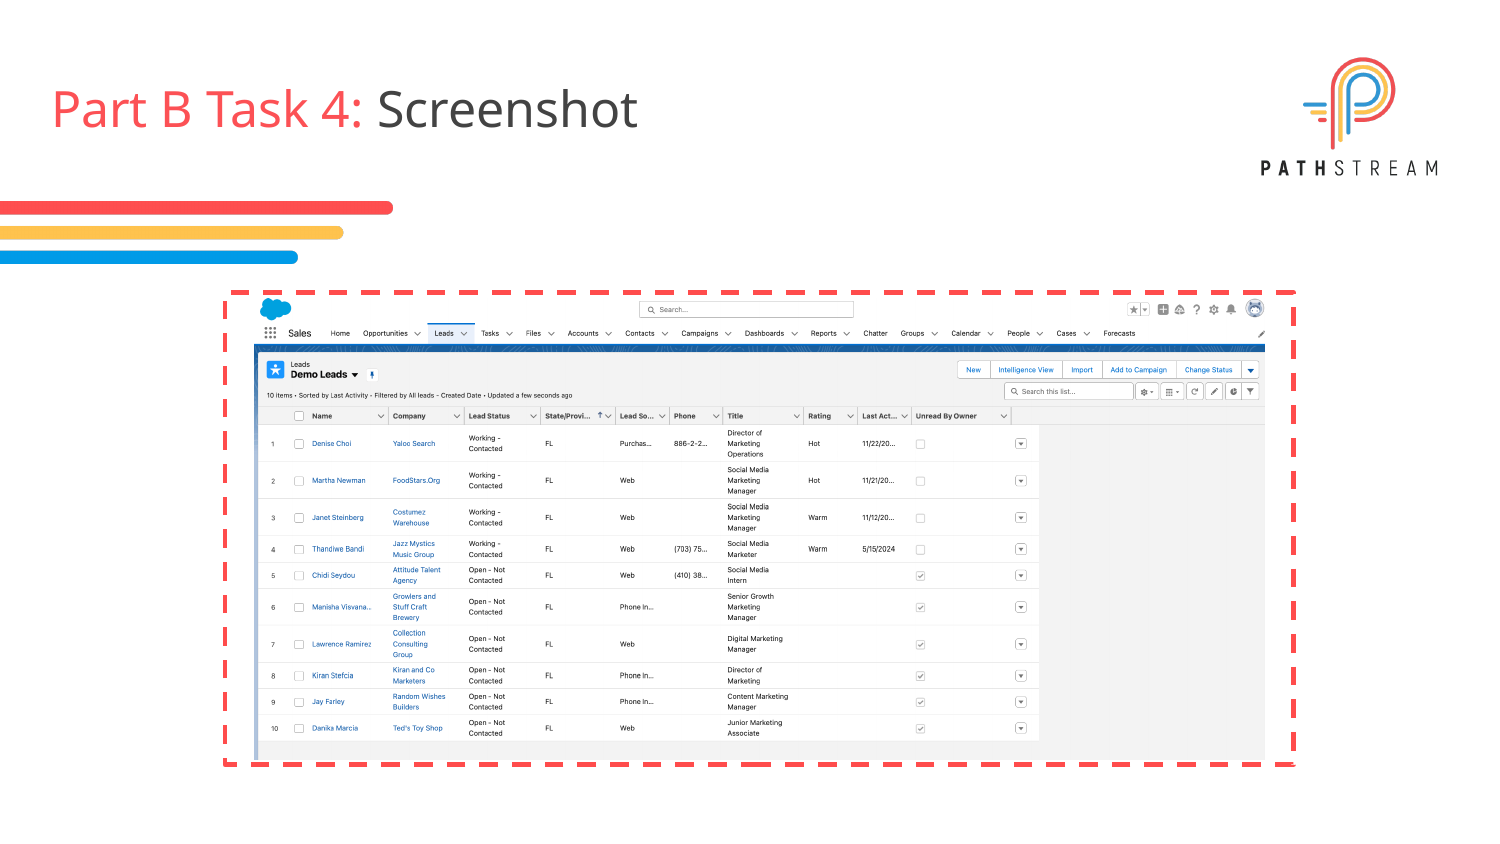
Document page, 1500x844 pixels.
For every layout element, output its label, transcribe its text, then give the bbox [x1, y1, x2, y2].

picture [0, 201, 393, 264]
picture [254, 298, 1265, 760]
title Part B Task 4: Screenshot [36, 62, 1067, 170]
picture [1135, 0, 1500, 242]
text_box Insert Part B Task 4 Screenshot here. [224, 292, 1294, 765]
